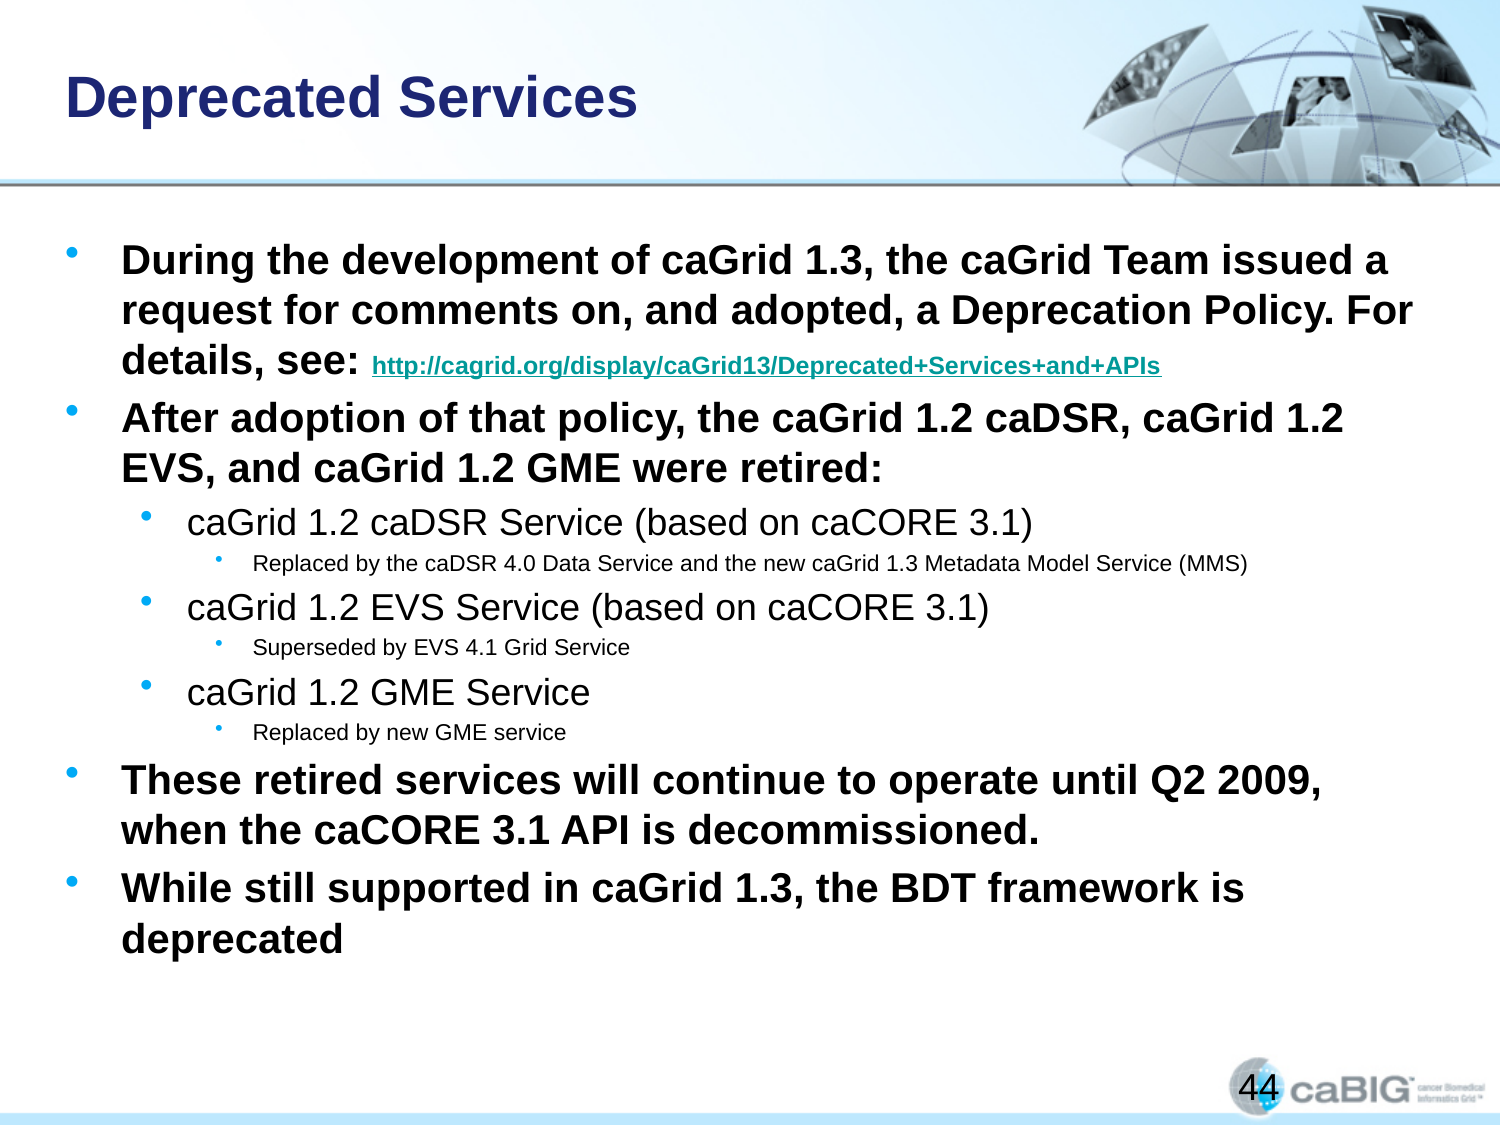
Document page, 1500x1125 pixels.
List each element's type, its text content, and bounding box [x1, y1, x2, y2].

list During the development of caGrid 1.3, the caGrid Team issued a request for comments on, and adopted, a Deprecation Policy. For details, see: http://cagrid.org/display/caGrid13/Deprecated+Services+and+APIs After adoption of that policy, the caGrid 1.2 caDSR, caGrid 1.2 EVS, and caGrid 1.2 GME were retired: caGrid 1.2 caDSR Service (based on caCORE 3.1) Replaced by the caDSR 4.0 Data Service and the new caGrid 1.3 Metadata Model Service (MMS) caGrid 1.2 EVS Service (based on caCORE 3.1) Superseded by EVS 4.1 Grid Service caGrid 1.2 GME Service Replaced by new GME service These retired services will continue to operate until Q2 2009, when the caCORE 3.1 API is decommissioned. While still supported in caGrid 1.3, the BDT framework is deprecated [49, 224, 1438, 1038]
title Deprecated Services [49, 0, 1176, 188]
picture [0, 0, 1500, 1125]
